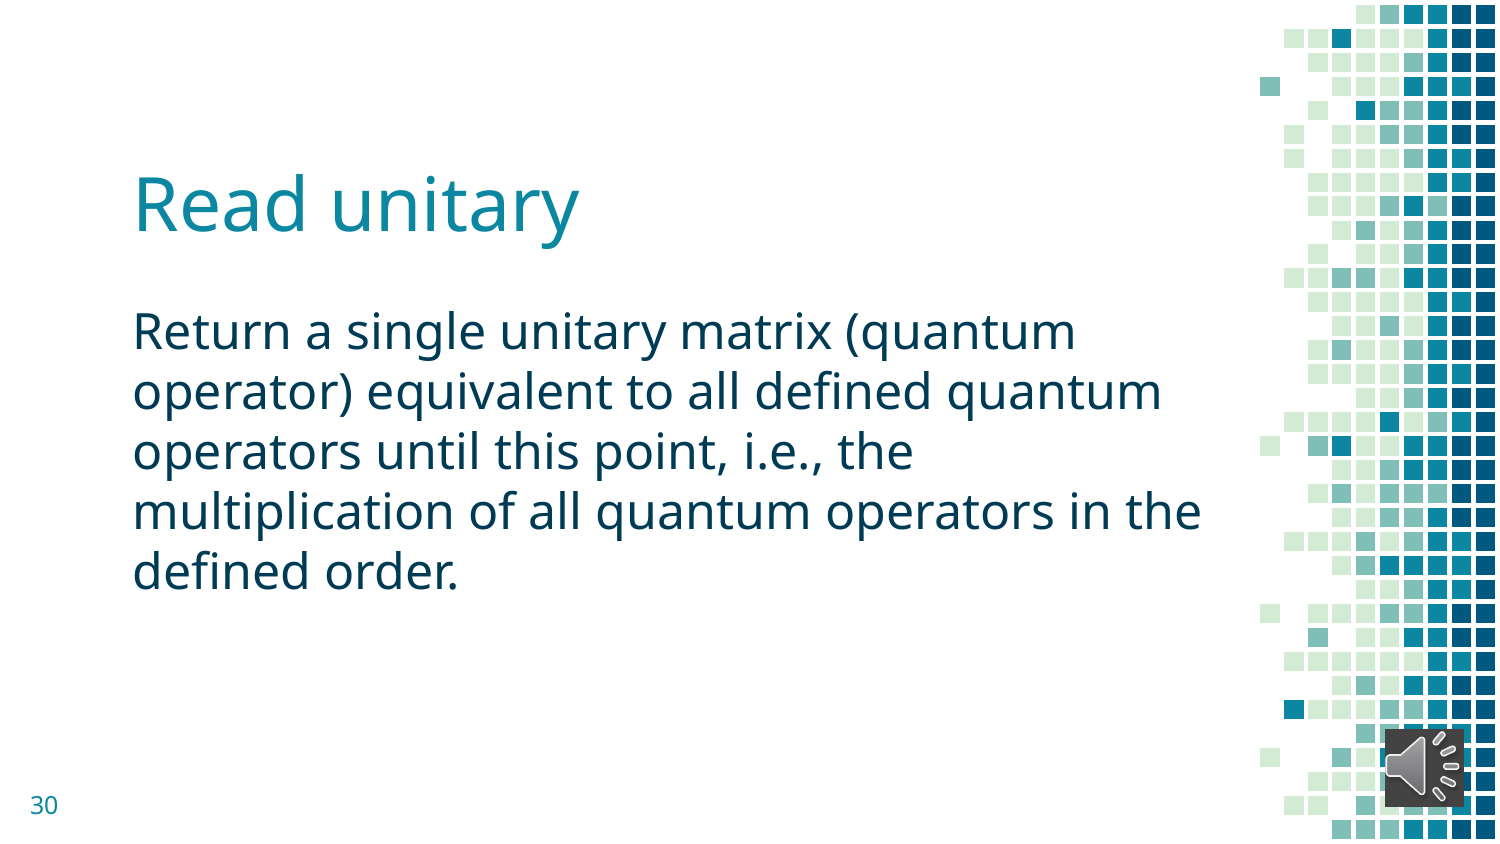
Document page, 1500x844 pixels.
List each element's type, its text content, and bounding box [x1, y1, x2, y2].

title Read unitary [117, 121, 1227, 262]
list Return a single unitary matrix (quantum operator) equivalent to all defined quantum operators until this point, i.e., the multiplication of all quantum operators in the defined order. [117, 284, 1227, 774]
slide_number 30 [15, 774, 105, 839]
picture [1384, 728, 1465, 809]
